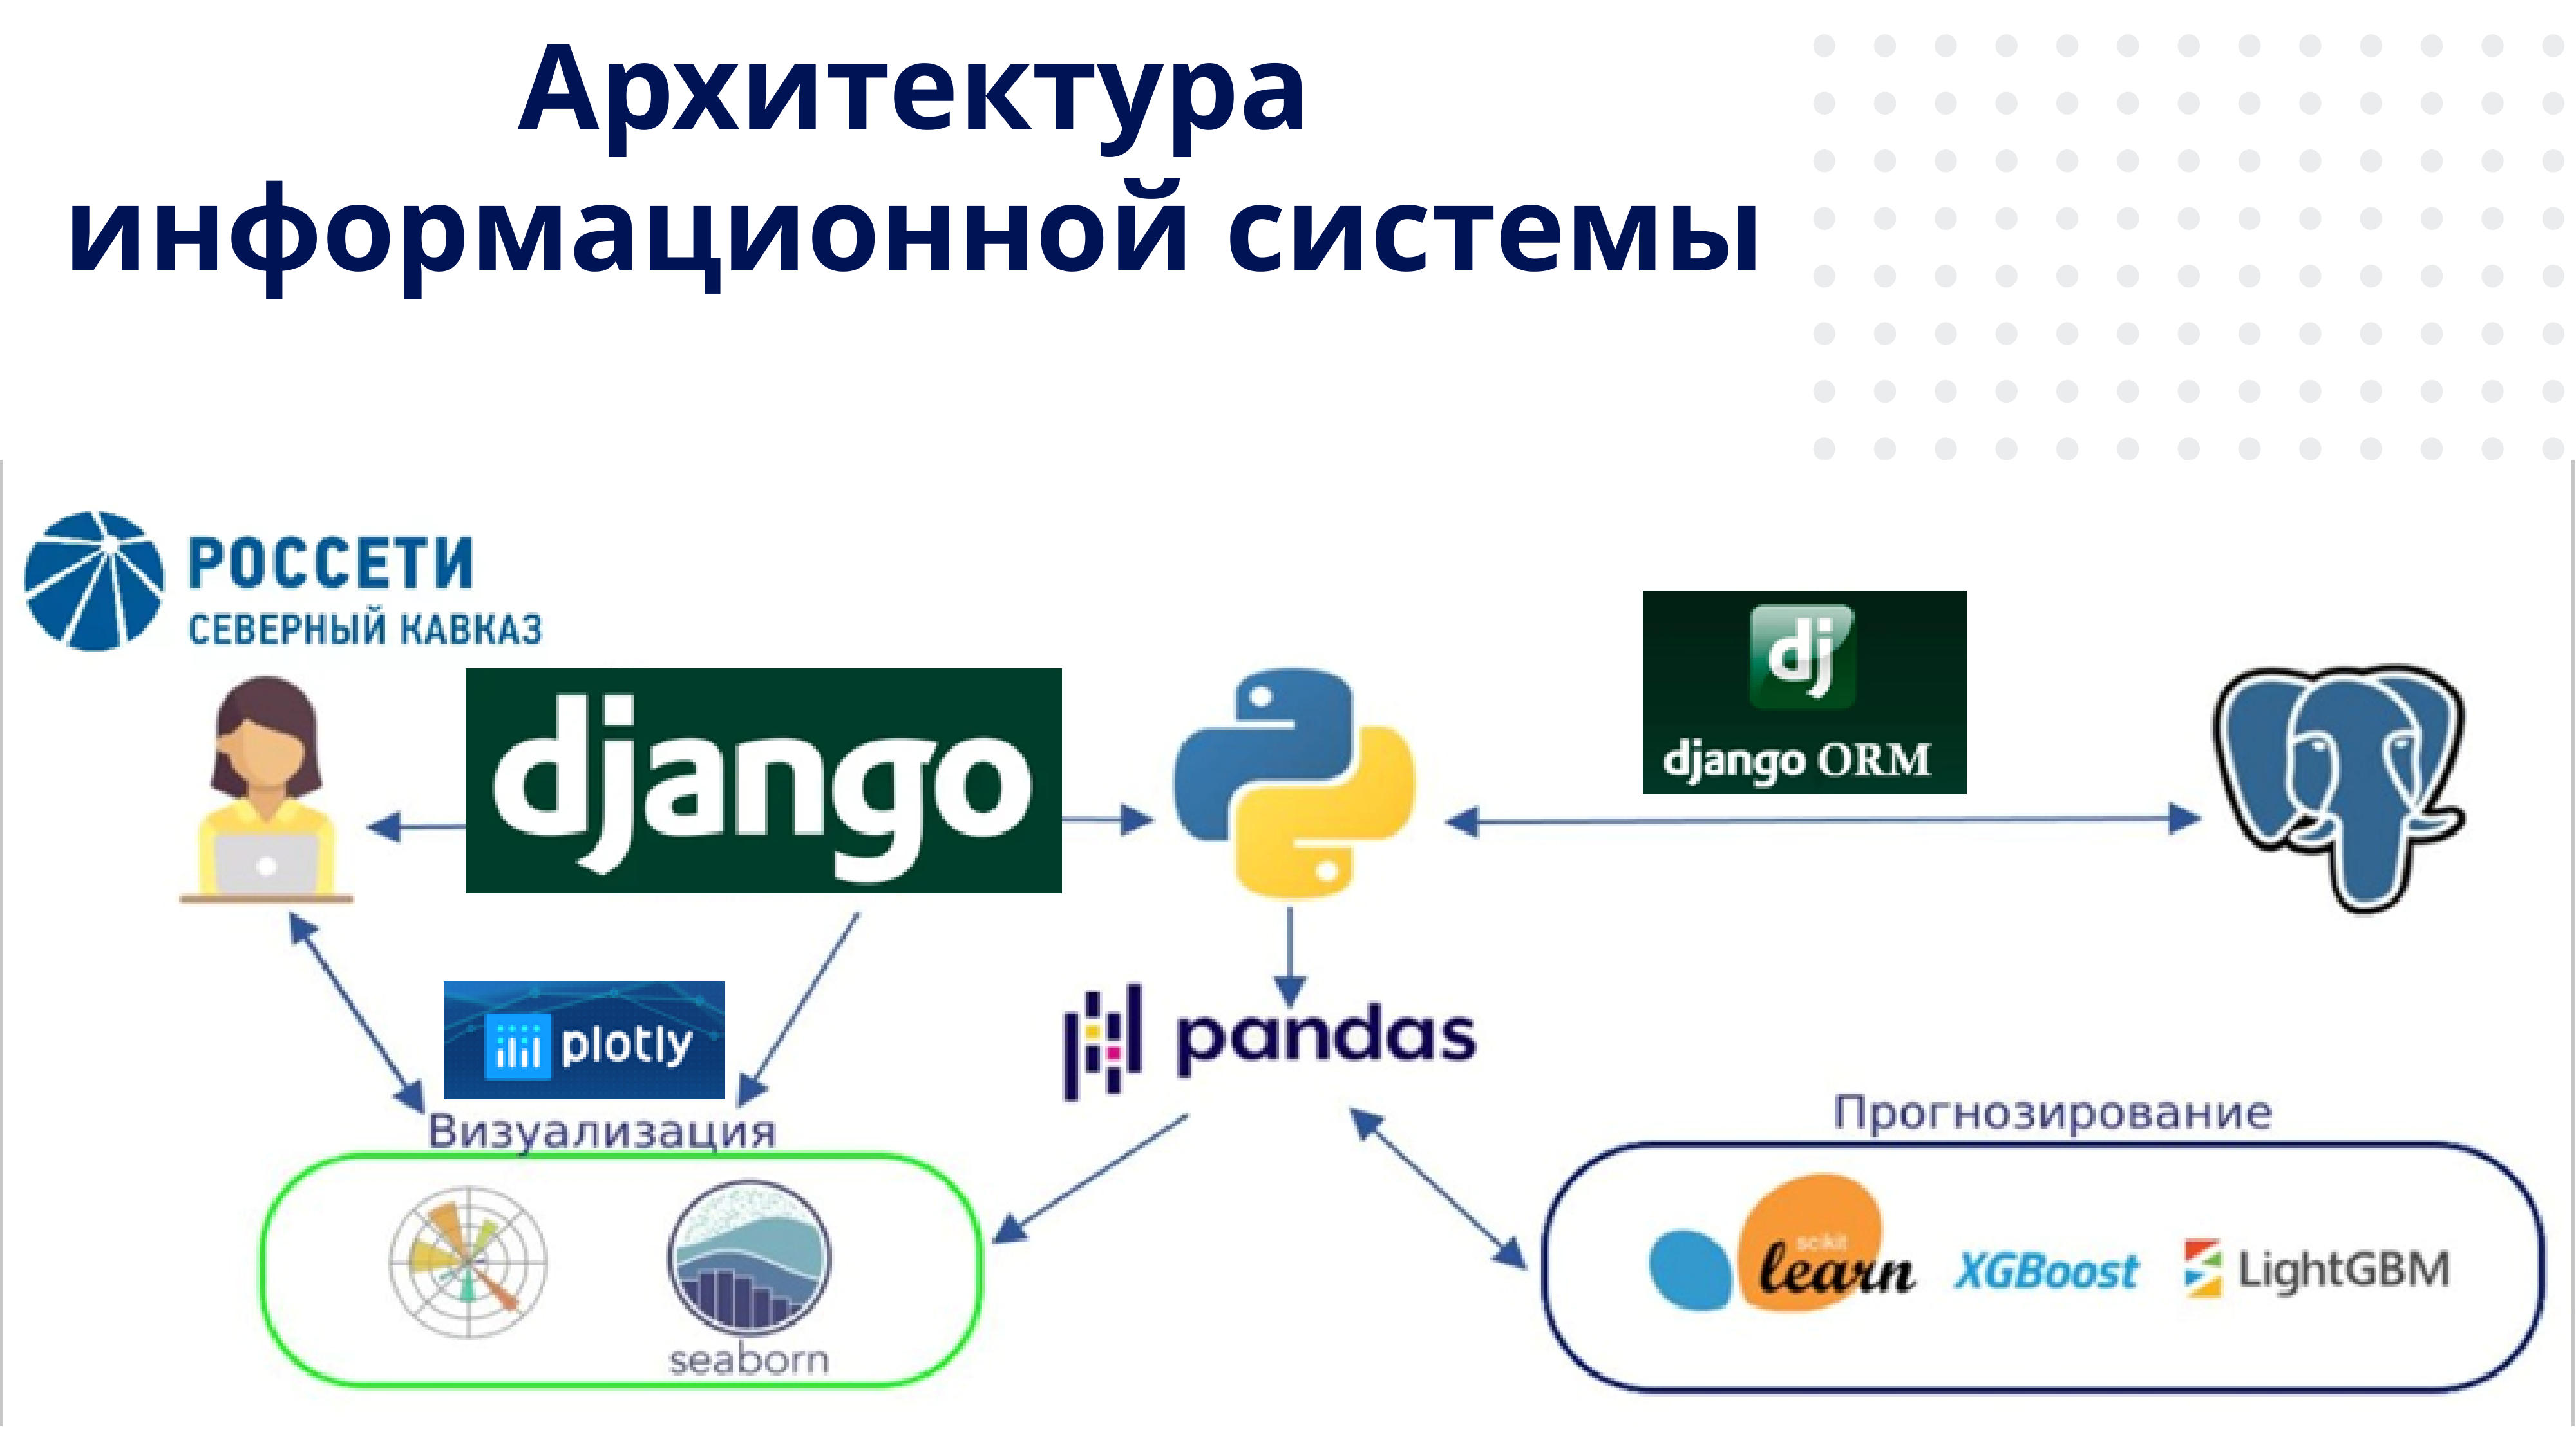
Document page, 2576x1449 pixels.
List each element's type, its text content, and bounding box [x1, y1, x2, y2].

text_box [2481, 149, 2504, 173]
text_box [2420, 149, 2443, 173]
text_box [2481, 322, 2504, 345]
text_box [2481, 91, 2504, 115]
text_box [2420, 264, 2443, 288]
text_box [1829, 150, 1835, 171]
text_box [2360, 149, 2382, 173]
text_box [1995, 207, 2018, 230]
text_box [2481, 437, 2504, 460]
text_box [1813, 379, 1835, 403]
text_box [2177, 322, 2200, 345]
text_box [1829, 93, 1835, 114]
text_box [1995, 264, 2018, 288]
text_box [1873, 34, 1897, 57]
text_box [2299, 322, 2322, 345]
text_box [2056, 264, 2079, 288]
text_box [2177, 34, 2200, 57]
text_box [2420, 207, 2443, 230]
text_box [2542, 149, 2564, 173]
text_box [1873, 437, 1897, 460]
text_box [2117, 437, 2139, 460]
text_box [2056, 322, 2079, 345]
text_box [2360, 264, 2382, 288]
text_box [2238, 437, 2261, 460]
text_box [2542, 322, 2564, 345]
text_box [2481, 264, 2504, 288]
text_box [1935, 264, 1957, 288]
text_box [1829, 265, 1835, 287]
text_box [2542, 91, 2564, 115]
text_box [2360, 91, 2382, 115]
text_box [2481, 207, 2504, 230]
text_box [1813, 437, 1835, 460]
text_box [1935, 149, 1957, 173]
text_box [1935, 207, 1957, 230]
text_box [2117, 264, 2139, 288]
text_box [2299, 207, 2322, 230]
text_box [2238, 322, 2261, 345]
text_box [2542, 207, 2564, 230]
text_box [2420, 437, 2443, 460]
text_box [1935, 379, 1957, 403]
text_box [2360, 322, 2382, 345]
text_box [2238, 34, 2261, 57]
text_box [2177, 91, 2200, 115]
text_box [2117, 322, 2139, 345]
text_box [1935, 91, 1957, 115]
text_box [2299, 437, 2322, 460]
text_box [2542, 264, 2564, 288]
text_box [2542, 34, 2564, 57]
text_box [2299, 149, 2322, 173]
text_box [2056, 437, 2079, 460]
text_box [2299, 379, 2322, 403]
text_box [2420, 322, 2443, 345]
text_box [2542, 437, 2564, 460]
text_box [1829, 35, 1835, 56]
text_box [2542, 379, 2564, 403]
text_box [1873, 91, 1897, 115]
text_box [2177, 437, 2200, 460]
text_box [2481, 379, 2504, 403]
text_box [2360, 34, 2382, 57]
text_box [1935, 34, 1957, 57]
picture [0, 460, 2575, 1426]
text_box [1813, 322, 1835, 345]
text_box [2056, 149, 2079, 173]
text_box [1935, 437, 1957, 460]
text_box [2117, 149, 2139, 173]
text_box [2481, 34, 2504, 57]
text_box [2238, 207, 2261, 230]
text_box [2360, 379, 2382, 403]
text_box [1873, 264, 1897, 288]
text_box [2177, 264, 2200, 288]
text_box [2420, 91, 2443, 115]
text_box [1829, 208, 1835, 229]
text_box [1873, 149, 1897, 173]
text_box [2299, 91, 2322, 115]
text_box [2238, 149, 2261, 173]
text_box [2056, 91, 2079, 115]
text_box [2117, 379, 2139, 403]
text_box [1995, 322, 2018, 345]
text_box [2238, 264, 2261, 288]
text_box [1995, 91, 2018, 115]
text_box [2238, 91, 2261, 115]
text_box [1995, 437, 2018, 460]
text_box [2420, 379, 2443, 403]
text_box [2238, 379, 2261, 403]
text_box [2360, 207, 2382, 230]
text_box [1995, 379, 2018, 403]
text_box [2177, 149, 2200, 173]
text_box [1995, 34, 2018, 57]
text_box [2117, 207, 2139, 230]
text_box Архитектура информационной системы [0, 1, 1829, 305]
text_box [2360, 437, 2382, 460]
text_box [1873, 379, 1897, 403]
text_box [1873, 207, 1897, 230]
text_box [1873, 322, 1897, 345]
text_box [2299, 34, 2322, 57]
text_box [2117, 91, 2139, 115]
text_box [1995, 149, 2018, 173]
text_box [2420, 34, 2443, 57]
text_box [2177, 379, 2200, 403]
text_box [2056, 379, 2079, 403]
text_box [2056, 34, 2079, 57]
text_box [2056, 207, 2079, 230]
text_box [2177, 207, 2200, 230]
text_box [1935, 322, 1957, 345]
text_box [2299, 264, 2322, 288]
text_box [2117, 34, 2139, 57]
